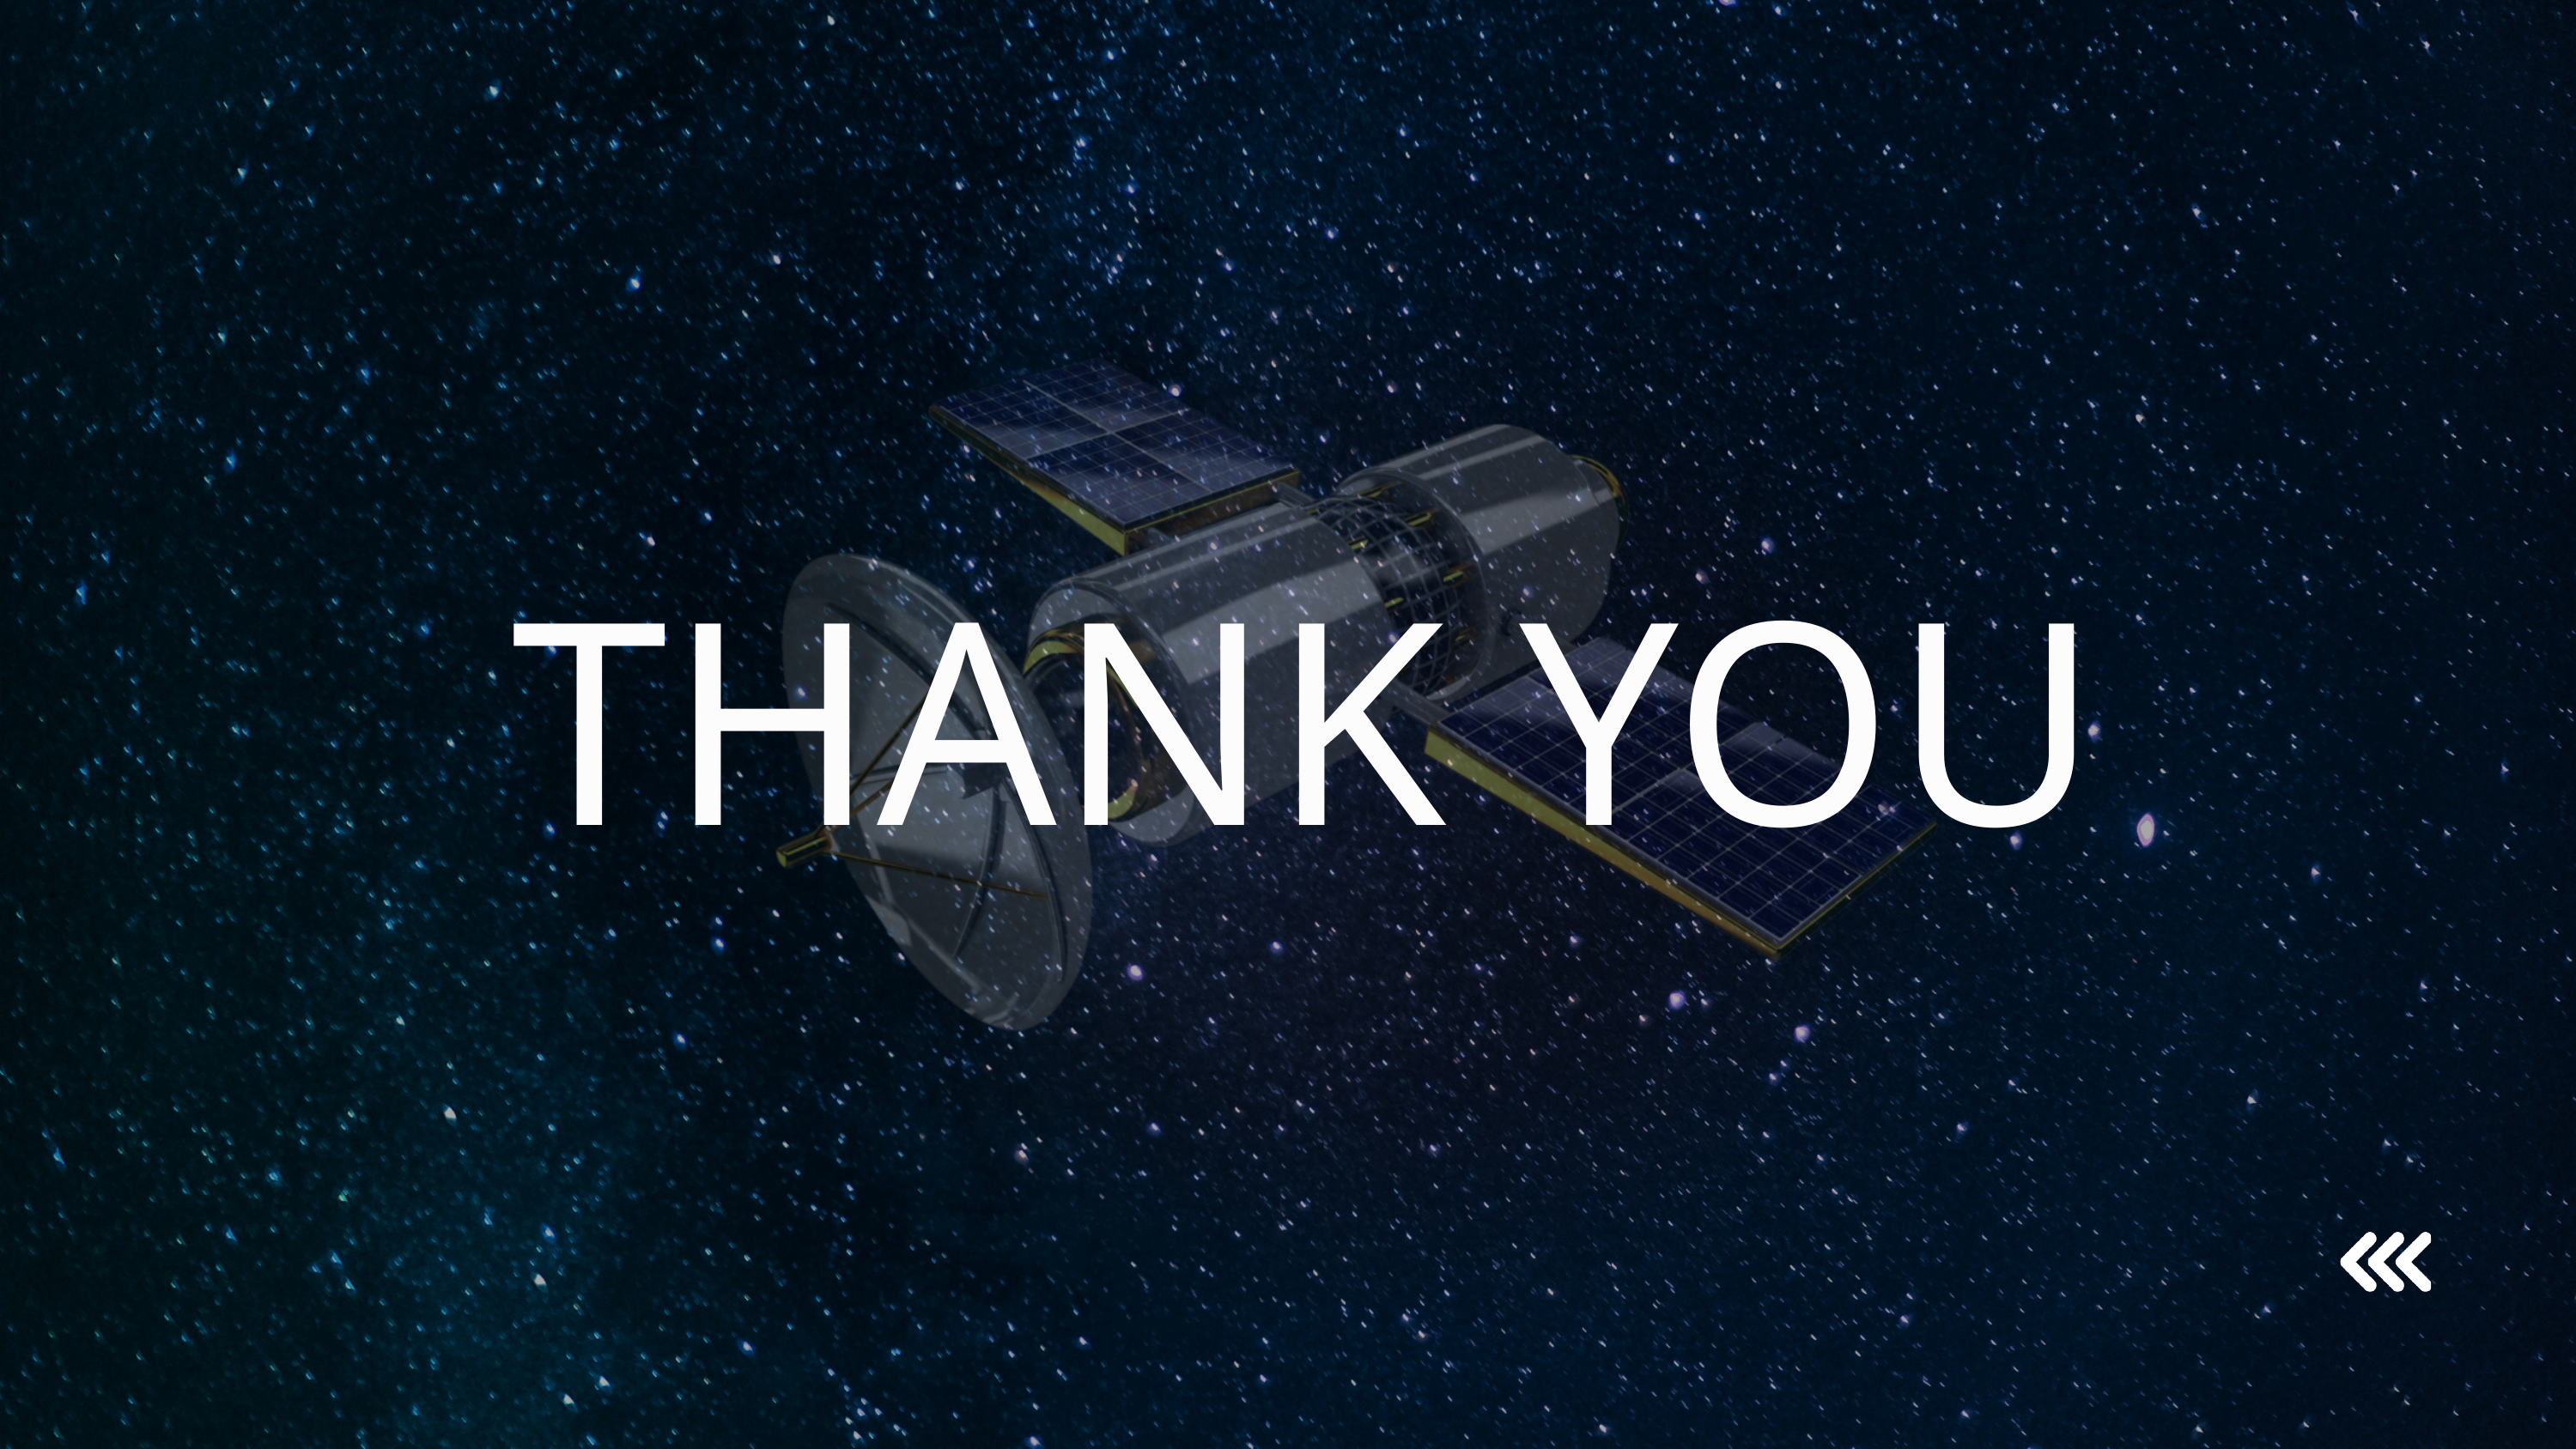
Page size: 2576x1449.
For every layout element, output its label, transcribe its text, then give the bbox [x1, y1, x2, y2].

text_box THANK YOU [302, 591, 2310, 882]
text_box [0, 0, 2576, 1449]
text_box [670, 252, 1978, 591]
text_box [2340, 1232, 2432, 1292]
text_box [670, 882, 1978, 1233]
